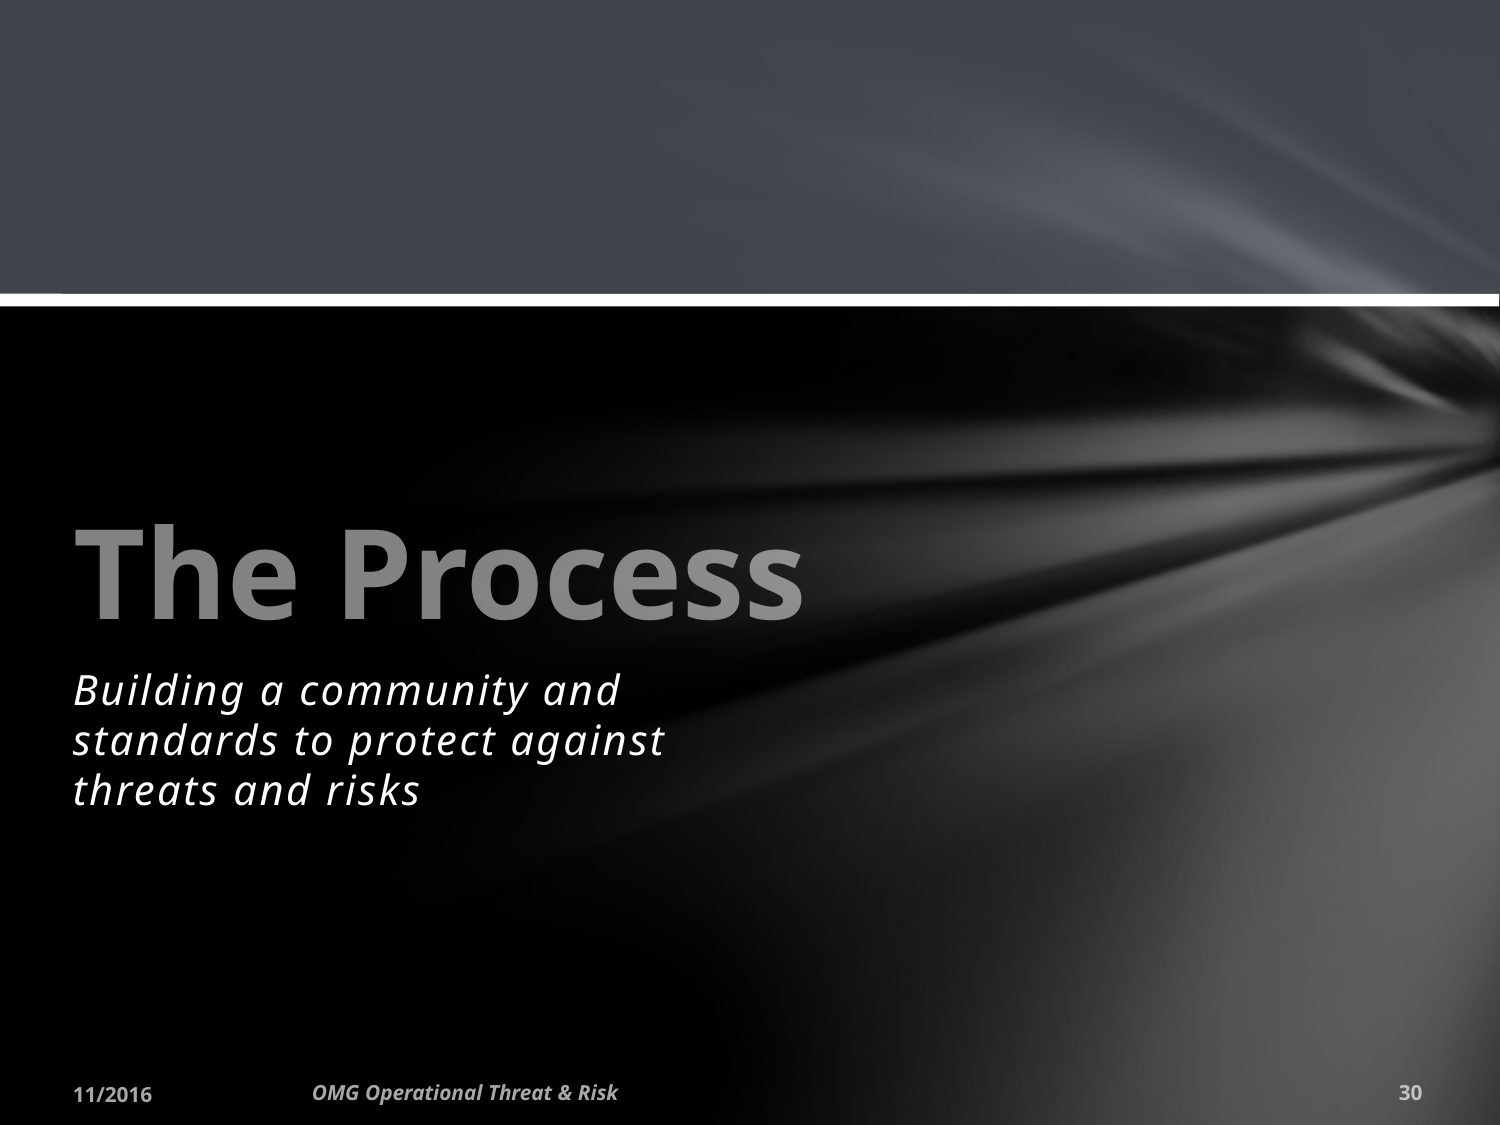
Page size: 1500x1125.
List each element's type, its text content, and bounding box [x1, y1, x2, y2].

subtitle Building a community and standards to protect against threats and risks [57, 656, 808, 850]
slide_number 11/2016 [57, 1073, 299, 1115]
title The Process [58, 326, 1443, 652]
slide_number 30 [1293, 1073, 1438, 1115]
footer OMG Operational Threat & Risk [299, 1073, 968, 1115]
